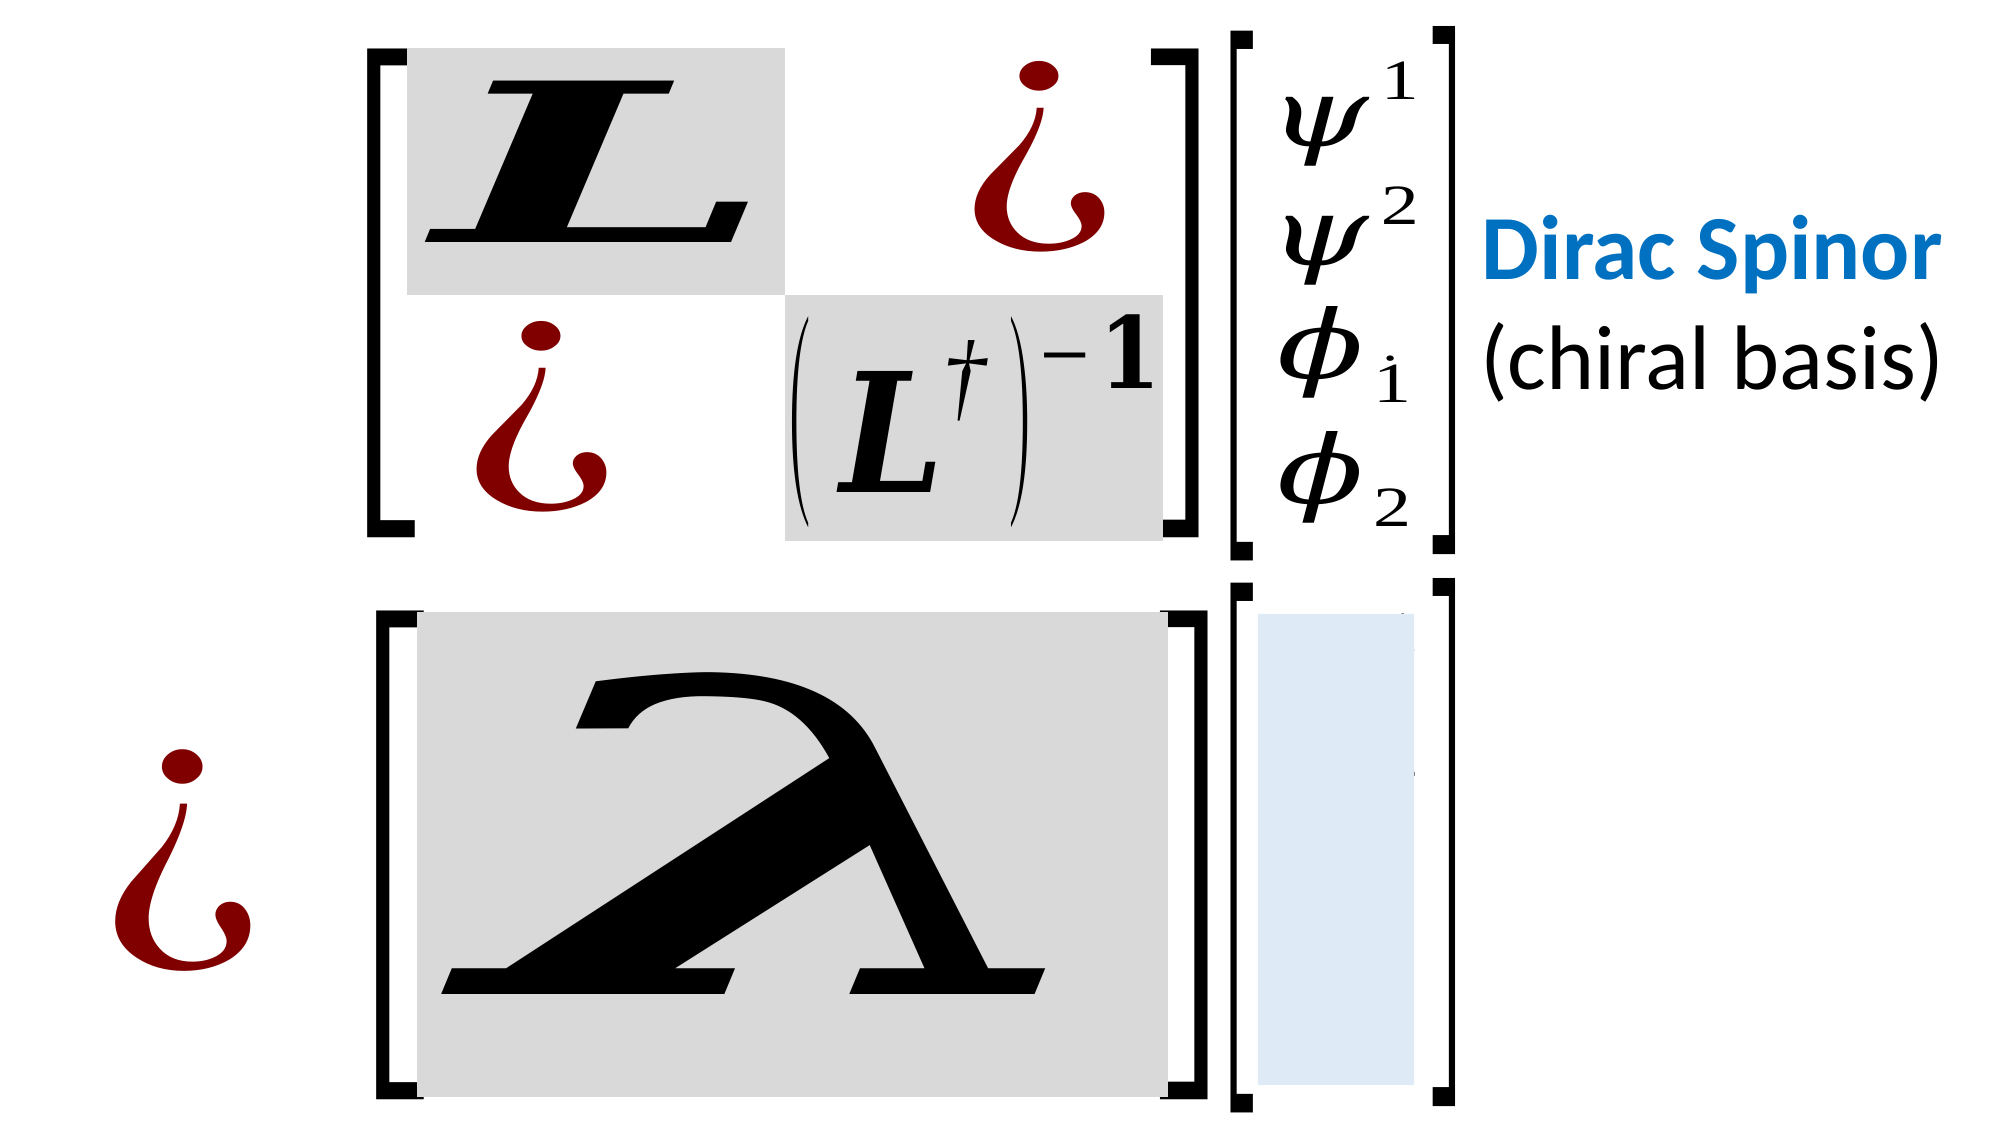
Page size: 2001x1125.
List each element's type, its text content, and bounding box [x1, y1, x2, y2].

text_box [347, 25, 1228, 544]
text_box Dirac Spinor (chiral basis) [1465, 180, 1960, 416]
